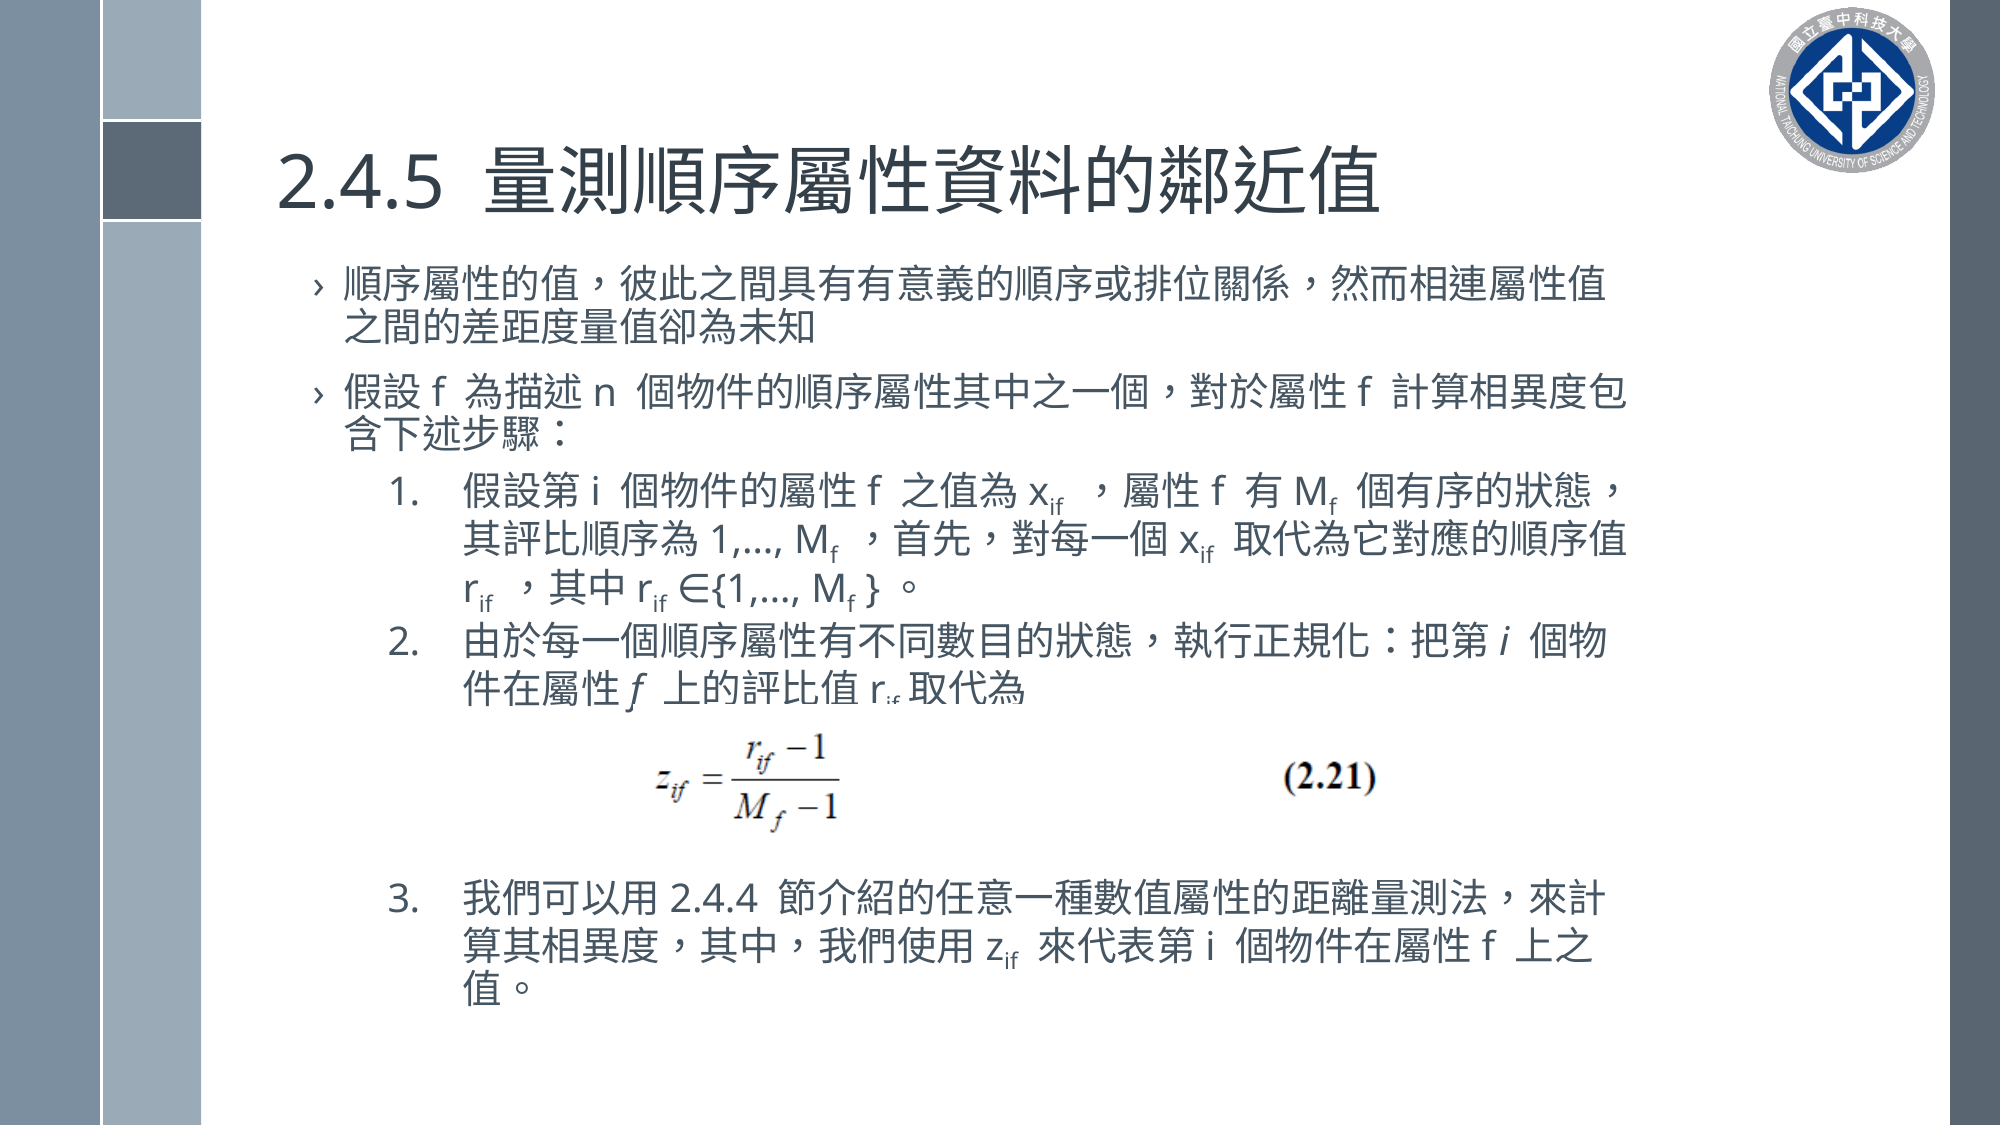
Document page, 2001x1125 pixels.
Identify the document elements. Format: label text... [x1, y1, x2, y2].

picture [633, 704, 1391, 850]
title 2.4.5 量測順序屬性資料的鄰近值 [261, 29, 1867, 233]
list 順序屬性的值，彼此之間具有有意義的順序或排位關係，然而相連屬性值之間的差距度量值卻為未知 假設f 為描述n 個物件的順序屬性其中之一個，對於屬性f 計算相異度包含下述步驟： 假設第i 個物件的屬性f 之值為xif ，屬性f 有Mf 個有序的狀態，其評比順序為1,…, Mf ，首先，對每一個xif 取代為它對應的順序值 rif ，其中rif ∈{1,…, Mf }。 由於每一個順序屬性有不同數目的狀態，執行正規化：把第i 個物件在屬性f 上的評比值rif取代為 我們可以用2.4.4 節介紹的任意一種數值屬性的距離量測法，來計算其相異度，其中，我們使用zif 來代表第i 個物件在屬性f 上之值。 [297, 257, 1648, 1000]
picture [1769, 7, 1935, 173]
